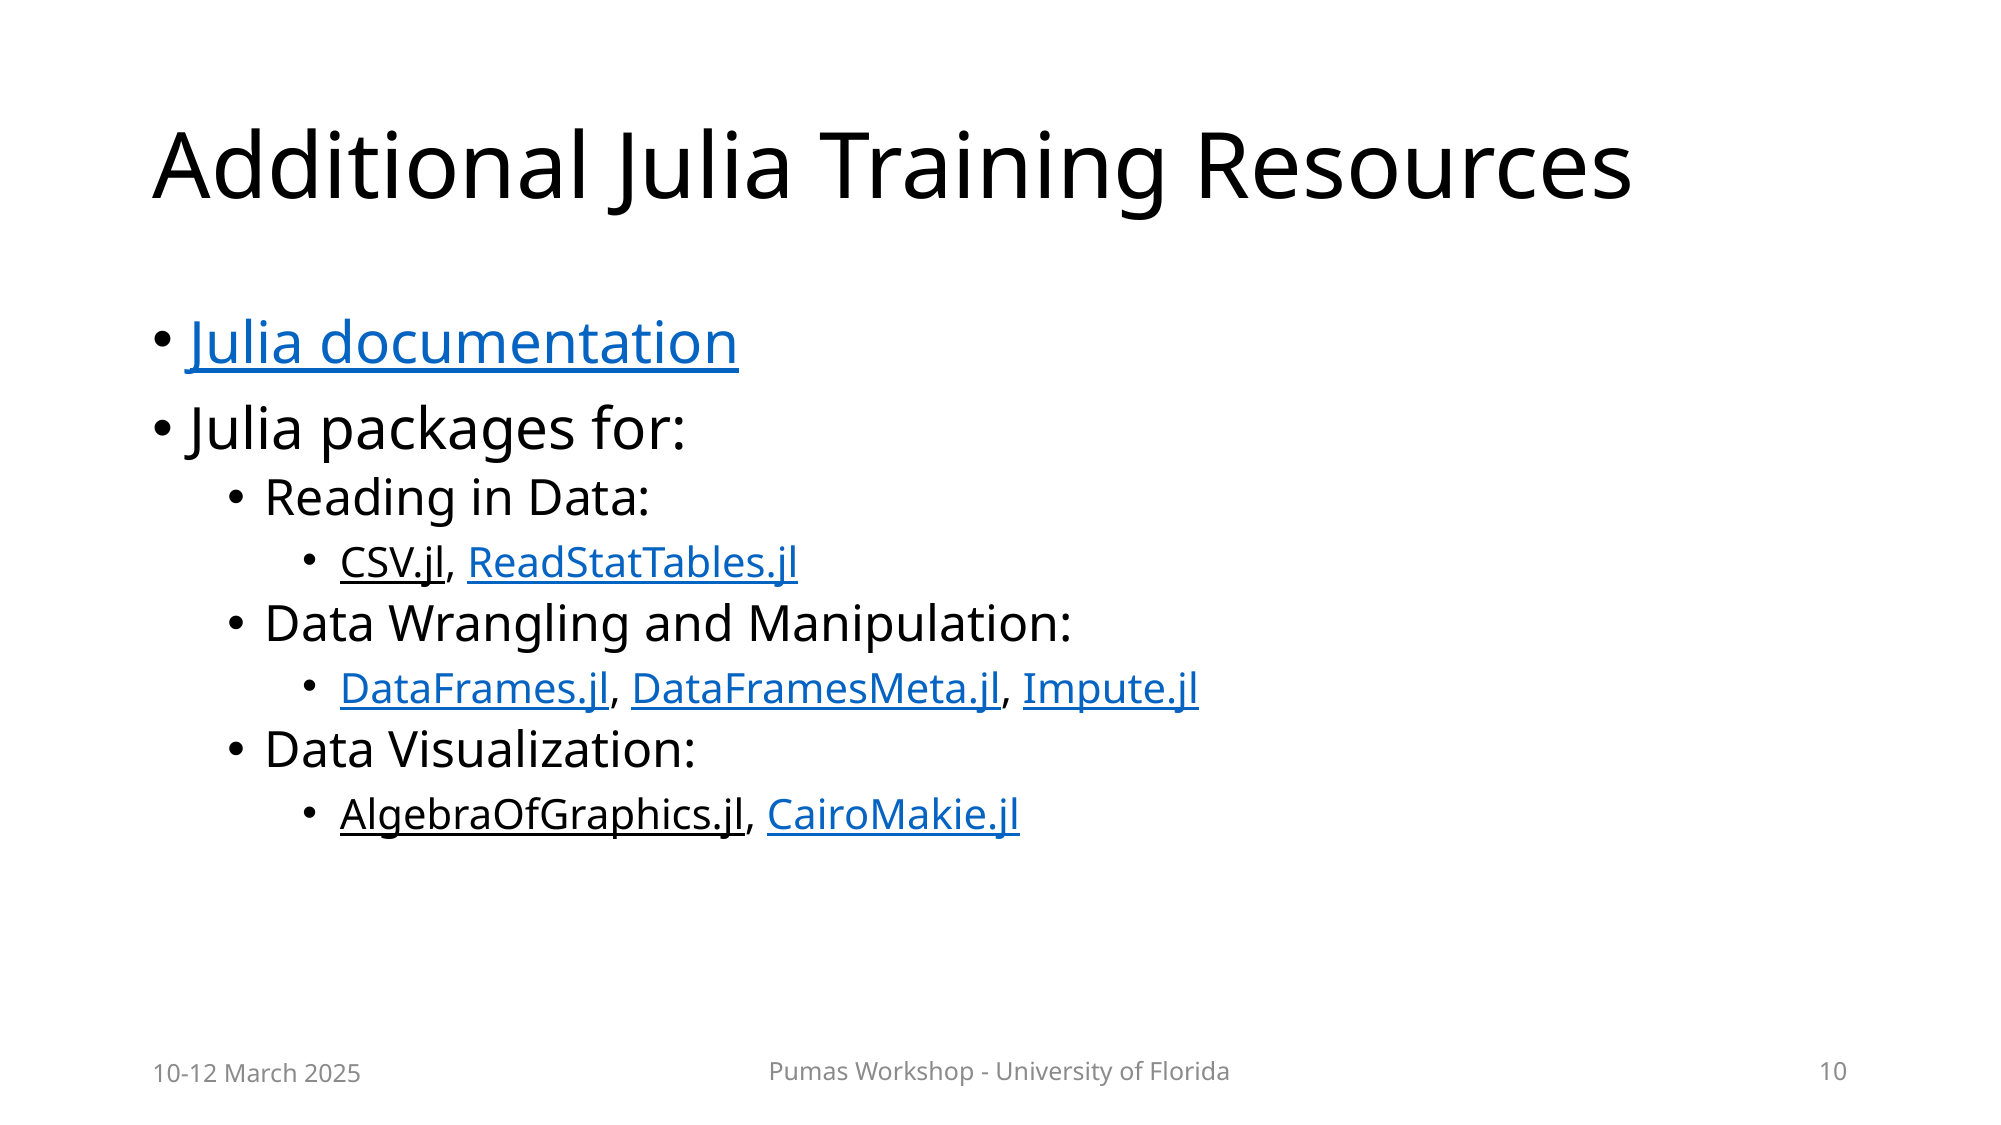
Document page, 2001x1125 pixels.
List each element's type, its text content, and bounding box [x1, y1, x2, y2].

title Additional Julia Training Resources [137, 59, 1863, 278]
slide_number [137, 1042, 588, 1103]
slide_number 10 [1412, 1042, 1863, 1103]
list Julia documentation Julia packages for: Reading in Data: CSV.jl, ReadStatTables.jl Data Wrangling and Manipulation: DataFrames.jl, DataFramesMeta.jl, Impute.jl Data Visualization: AlgebraOfGraphics.jl, CairoMakie.jl [137, 299, 1863, 1014]
footer Pumas Workshop - University of Florida [662, 1042, 1338, 1103]
